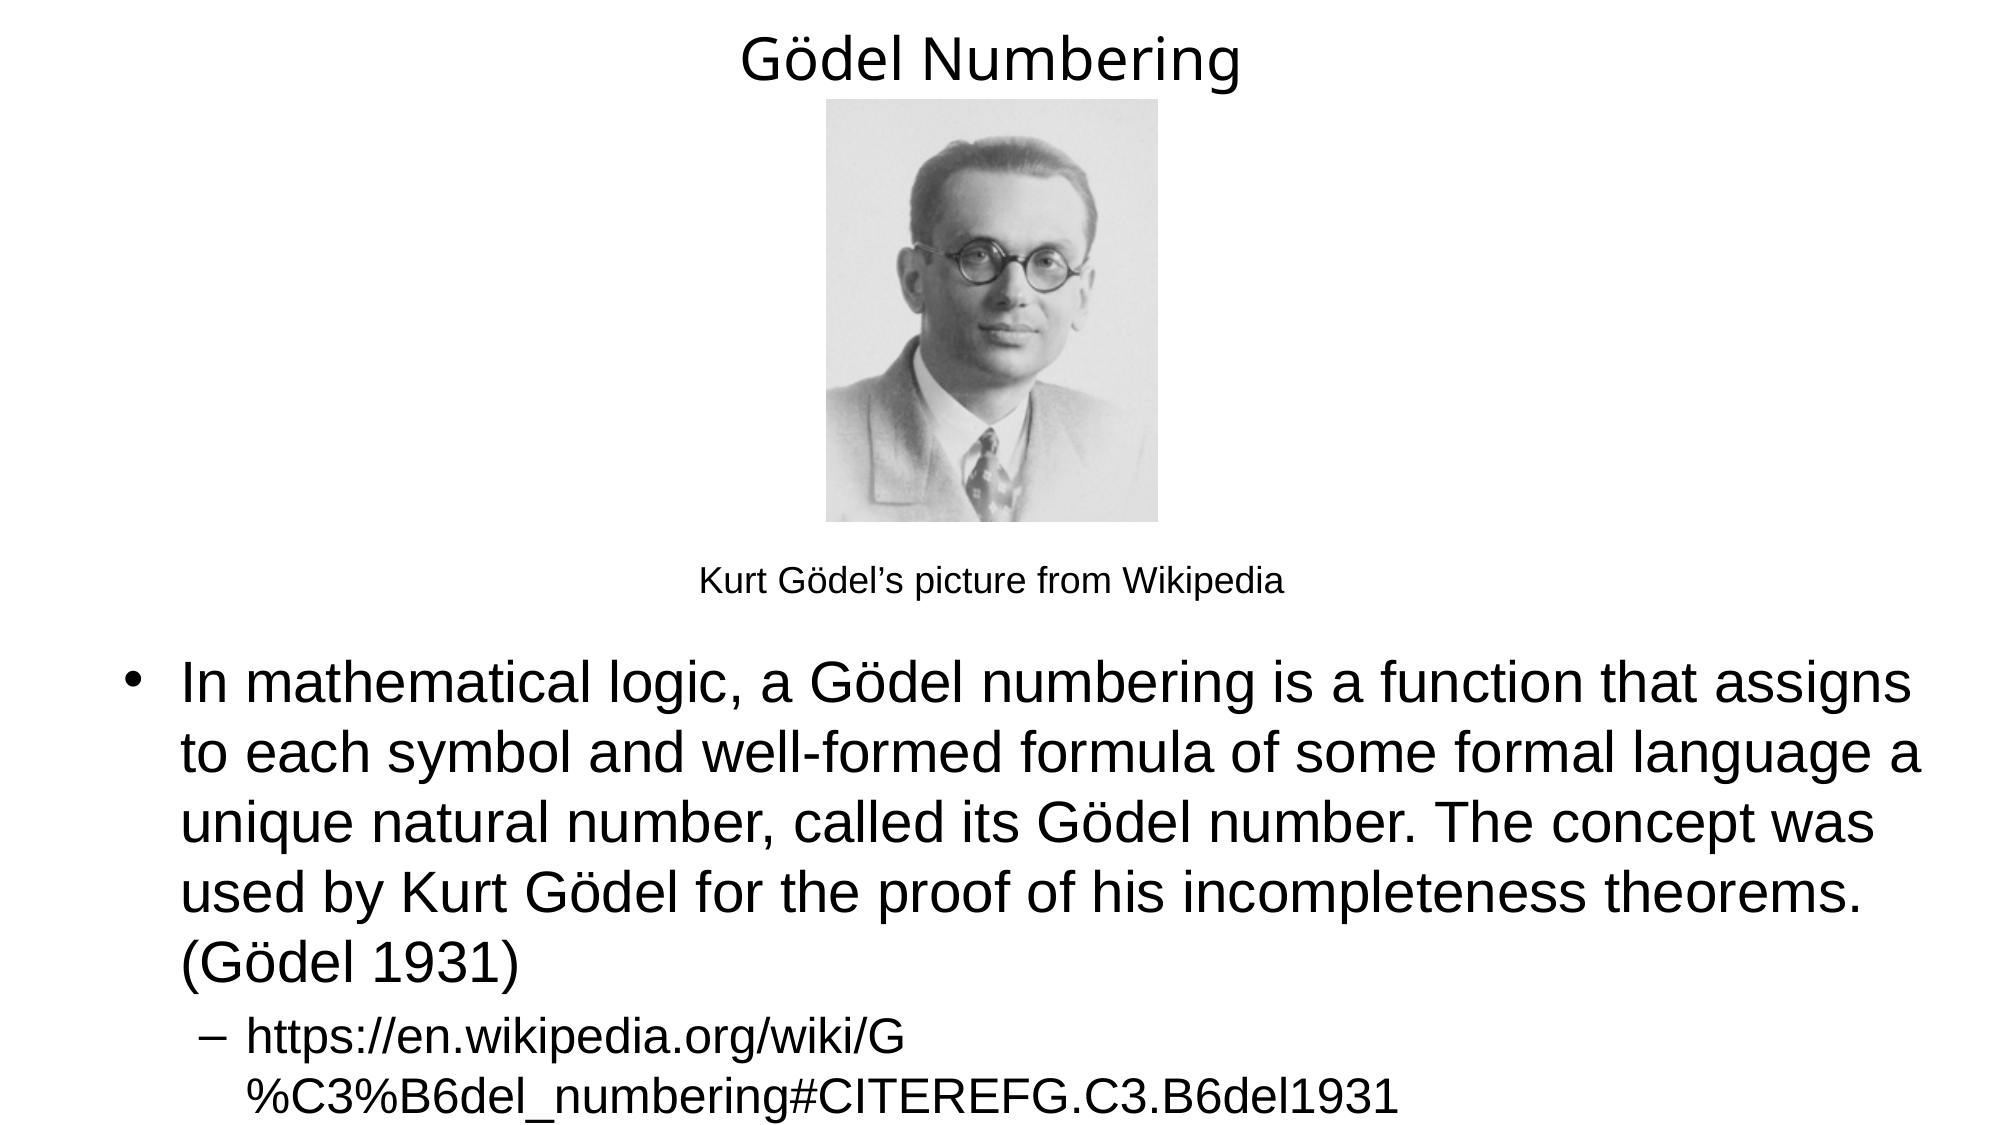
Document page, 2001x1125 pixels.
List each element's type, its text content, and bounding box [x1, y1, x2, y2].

picture [825, 99, 1158, 523]
list In mathematical logic, a Gödel numbering is a function that assigns to each symbol and well-formed formula of some formal language a unique natural number, called its Gödel number. The concept was used by Kurt Gödel for the proof of his incompleteness theorems. (Gödel 1931) https://en.wikipedia.org/wiki/G%C3%B6del_numbering#CITEREFG.C3.B6del1931 [109, 636, 1950, 1001]
title Gödel Numbering [33, 12, 1950, 100]
text_box Kurt Gödel’s picture from Wikipedia [683, 548, 1300, 609]
